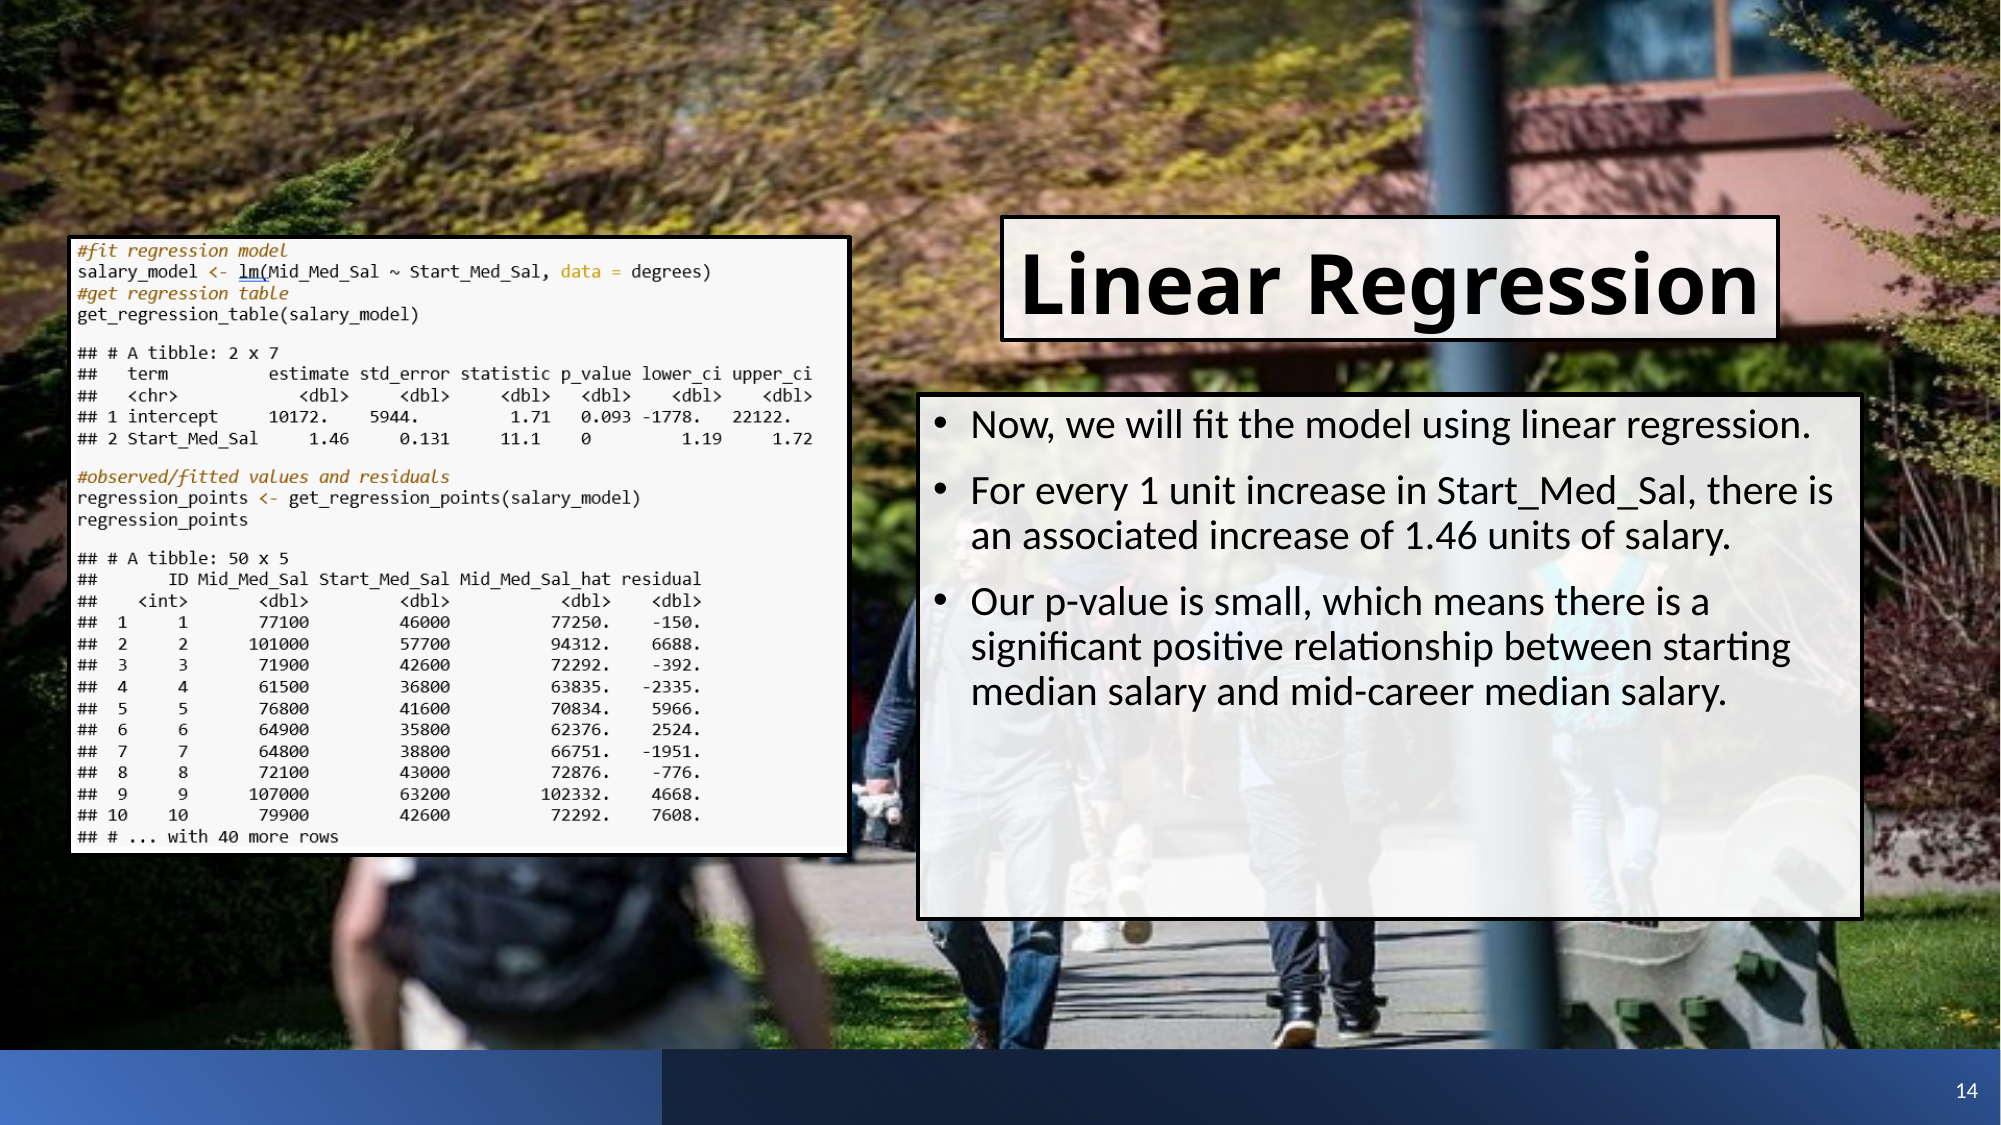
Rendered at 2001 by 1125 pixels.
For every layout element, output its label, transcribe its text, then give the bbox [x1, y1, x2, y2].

text_box [0, 0, 2000, 1049]
slide_number 14 [1920, 1058, 1994, 1119]
text_box [661, 1049, 2000, 1125]
text_box [0, 1049, 661, 1125]
title Linear Regression [1001, 216, 1779, 340]
list Now, we will fit the model using linear regression. For every 1 unit increase in Start_Med_Sal, there is an associated increase of 1.46 units of salary. Our p-value is small, which means there is a significant positive relationship between starting median salary and mid-career median salary. [918, 394, 1863, 920]
picture [71, 239, 848, 853]
